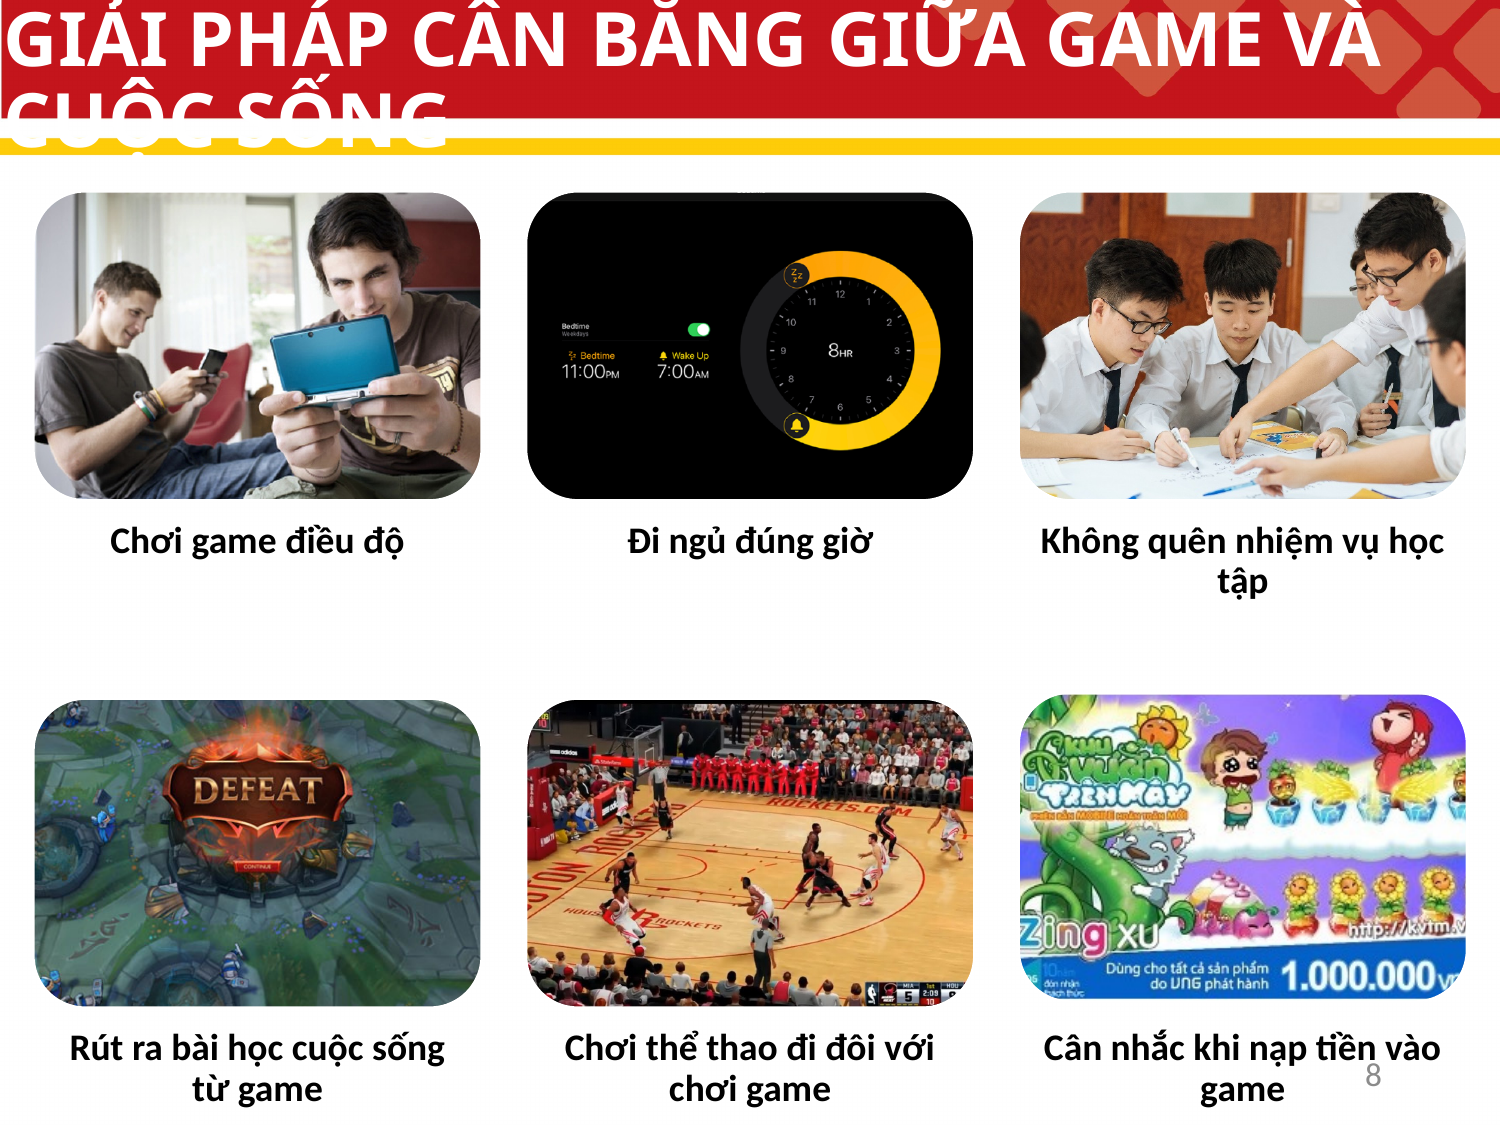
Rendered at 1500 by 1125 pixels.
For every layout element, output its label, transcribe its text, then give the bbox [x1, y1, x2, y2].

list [0, 190, 1500, 1125]
title GIẢI PHÁP CÂN BẰNG GIỮA GAME VÀ CUỘC SỐNG [0, 0, 1500, 190]
